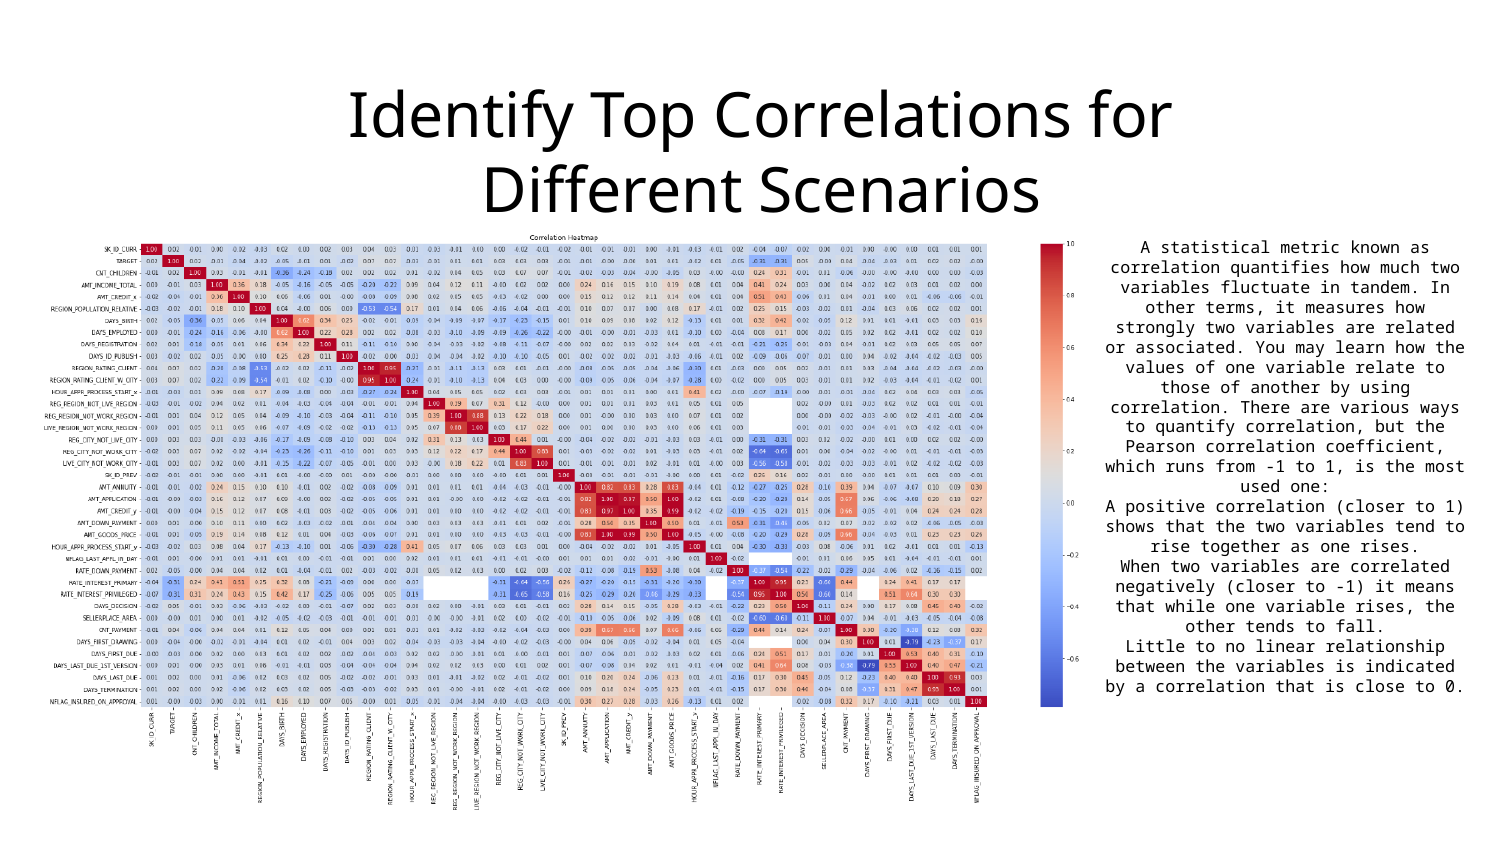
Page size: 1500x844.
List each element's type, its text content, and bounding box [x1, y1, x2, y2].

title Identify Top Correlations for Different Scenarios [75, 88, 1449, 212]
picture [0, 229, 1087, 819]
text_box A statistical metric known as correlation quantifies how much two variables fluctuate in tandem. In other terms, it measures how strongly two variables are related or associated. You may learn how the values of one variable relate to those of another by using correlation. There are various ways to quantify correlation, but the Pearson correlation coefficient, which runs from -1 to 1, is the most used one: A positive correlation (closer to 1) shows that the two variables tend to rise together as one rises. When two variables are correlated negatively (closer to -1) it means that while one variable rises, the other tends to fall. Little to no linear relationship between the variables is indicated by a correlation that is close to 0. [1087, 230, 1485, 703]
